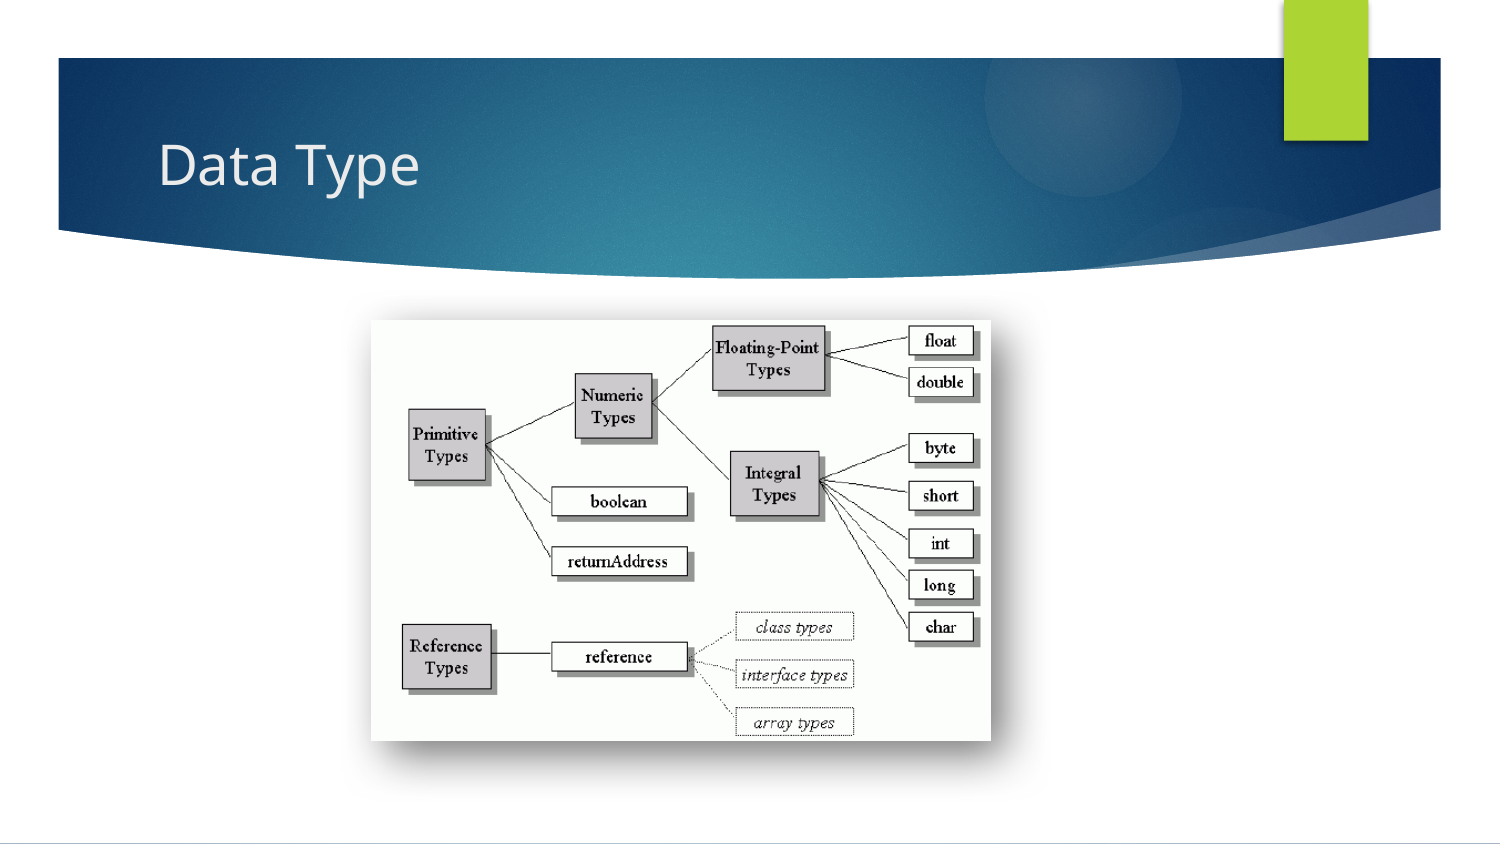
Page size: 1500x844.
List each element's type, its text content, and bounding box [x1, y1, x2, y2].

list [371, 320, 991, 741]
title Data Type [142, 119, 1220, 207]
